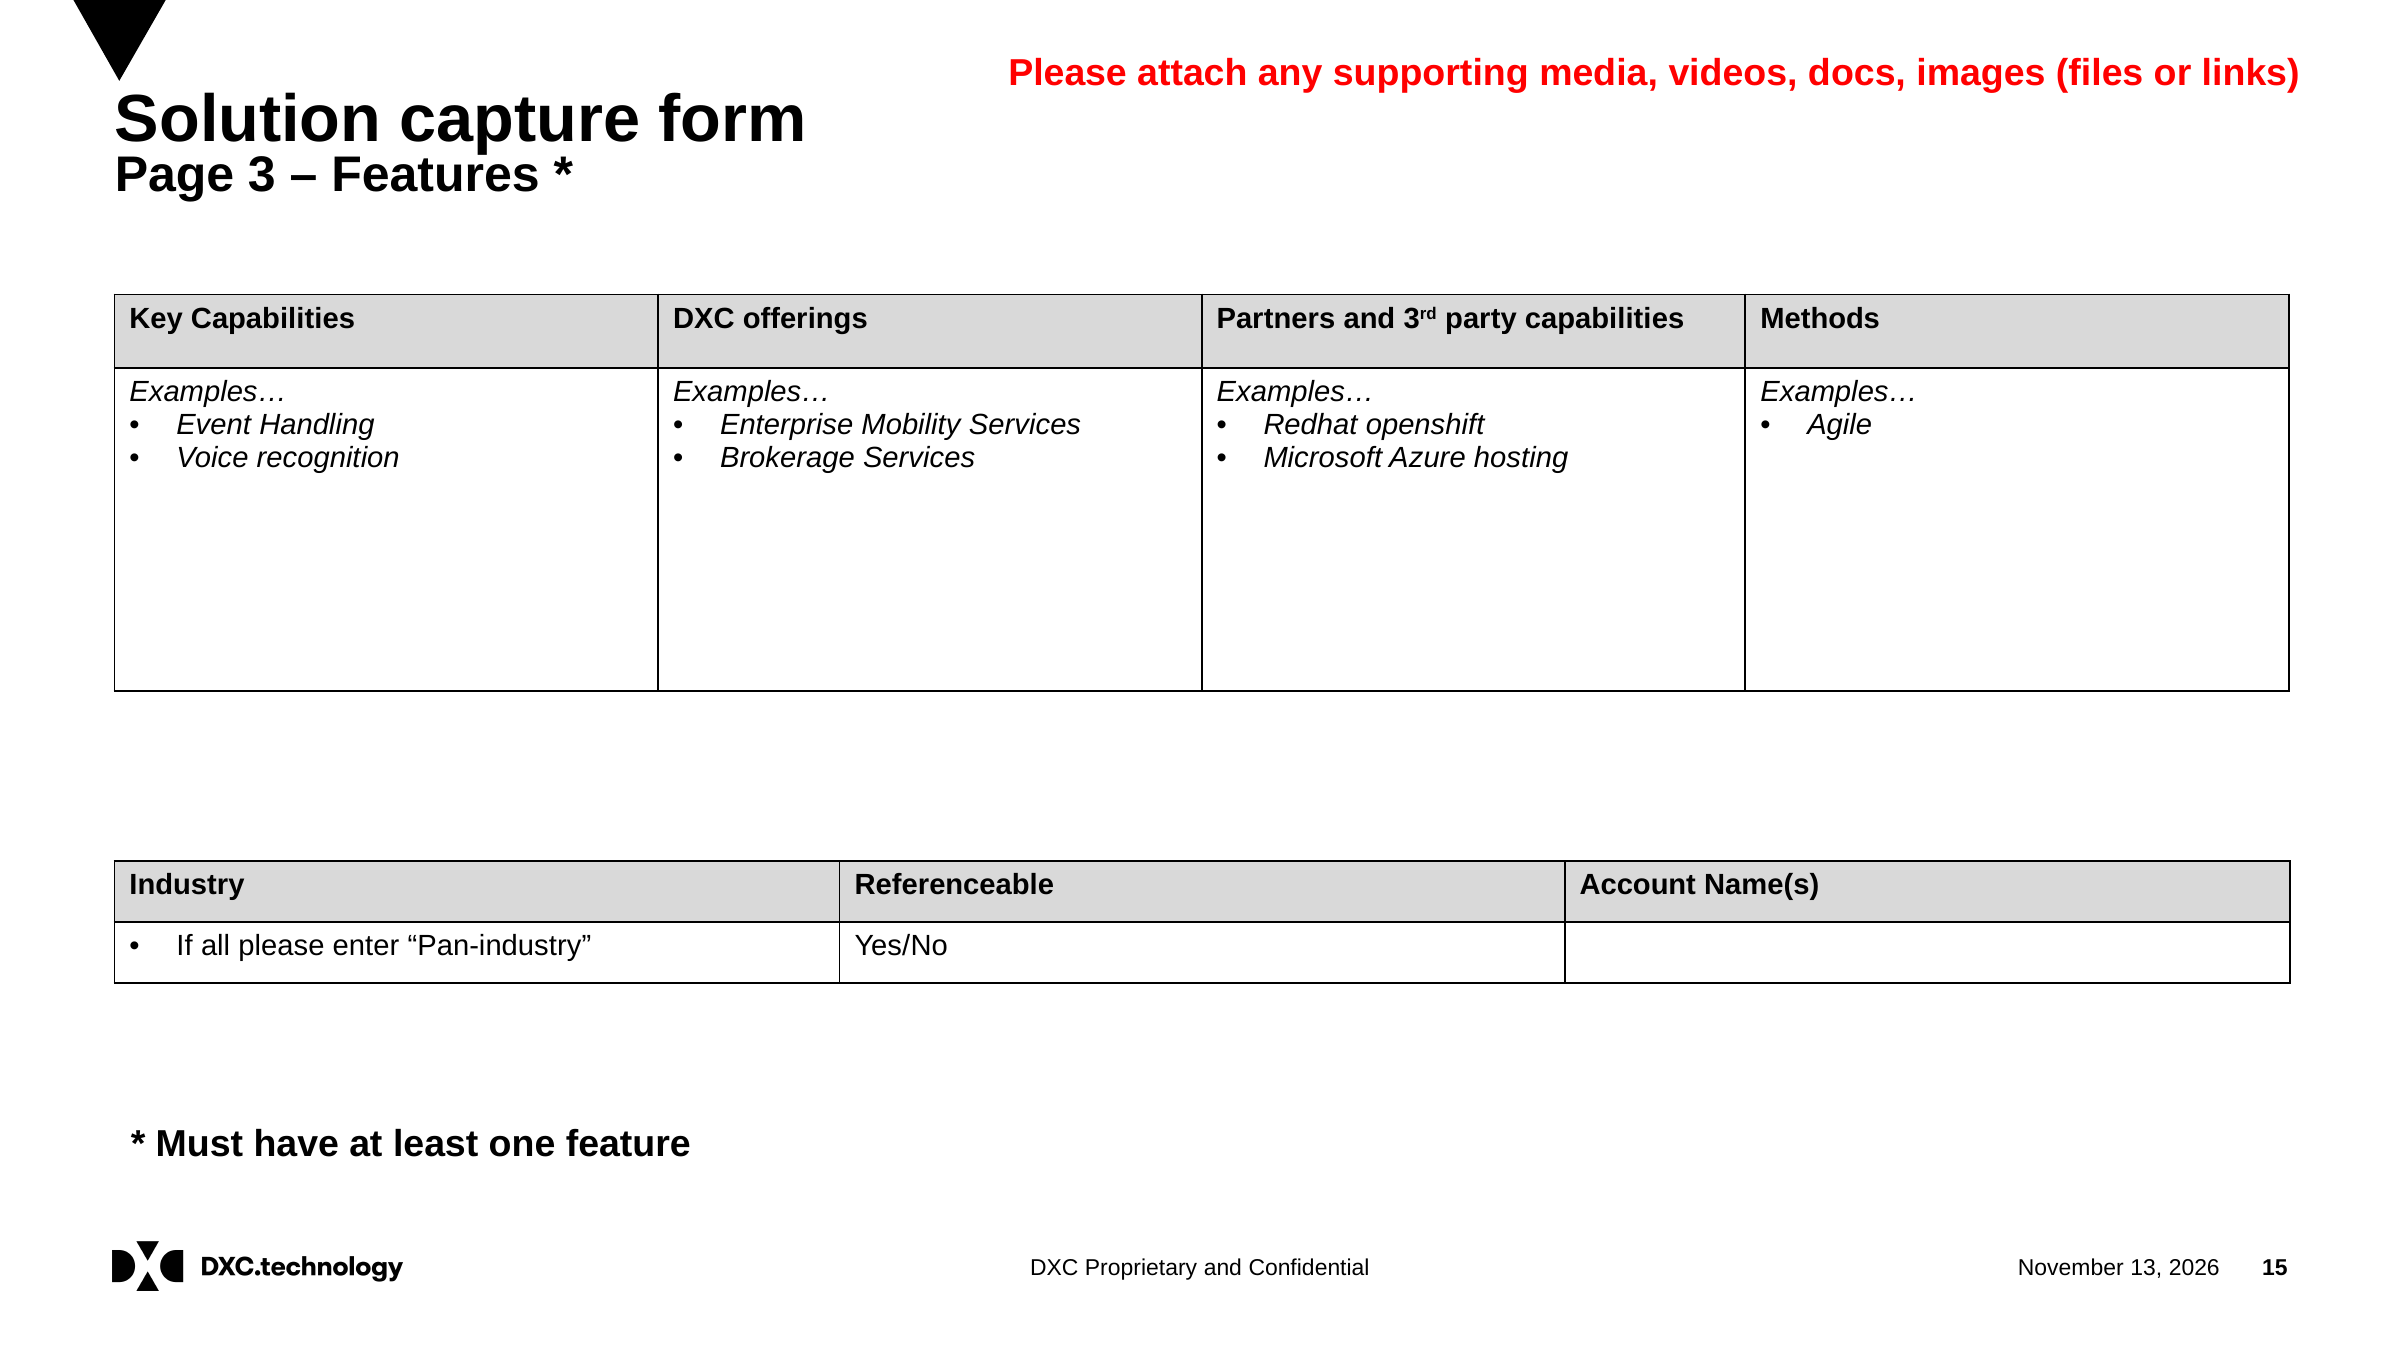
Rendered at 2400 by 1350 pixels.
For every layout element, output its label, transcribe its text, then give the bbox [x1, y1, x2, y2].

table_header Methods [1746, 323, 2288, 367]
table_header Partners and 3rd party capabilities [1203, 323, 1744, 367]
table_header Referenceable [840, 862, 1564, 921]
table_header Industry [115, 862, 839, 921]
text_box Solution capture form Page 3 – Features * [114, 90, 2290, 323]
table_cell If all please enter “Pan-industry” [115, 923, 839, 982]
table_cell Yes/No [840, 923, 1564, 982]
table_header Key Capabilities [115, 323, 657, 367]
table_header DXC offerings [659, 323, 1201, 367]
table_cell Examples… Event Handling Voice recognition [115, 369, 657, 690]
table_cell [1566, 923, 2289, 982]
table_cell Examples… Enterprise Mobility Services Brokerage Services [659, 369, 1201, 690]
text_box Please attach any supporting media, videos, docs, images (files or links) [993, 40, 2316, 101]
text_box * Must have at least one feature [116, 1112, 707, 1172]
table_cell Examples… Redhat openshift Microsoft Azure hosting [1203, 369, 1744, 690]
table_header Account Name(s) [1566, 862, 2289, 921]
table_cell Examples… Agile [1746, 369, 2288, 690]
